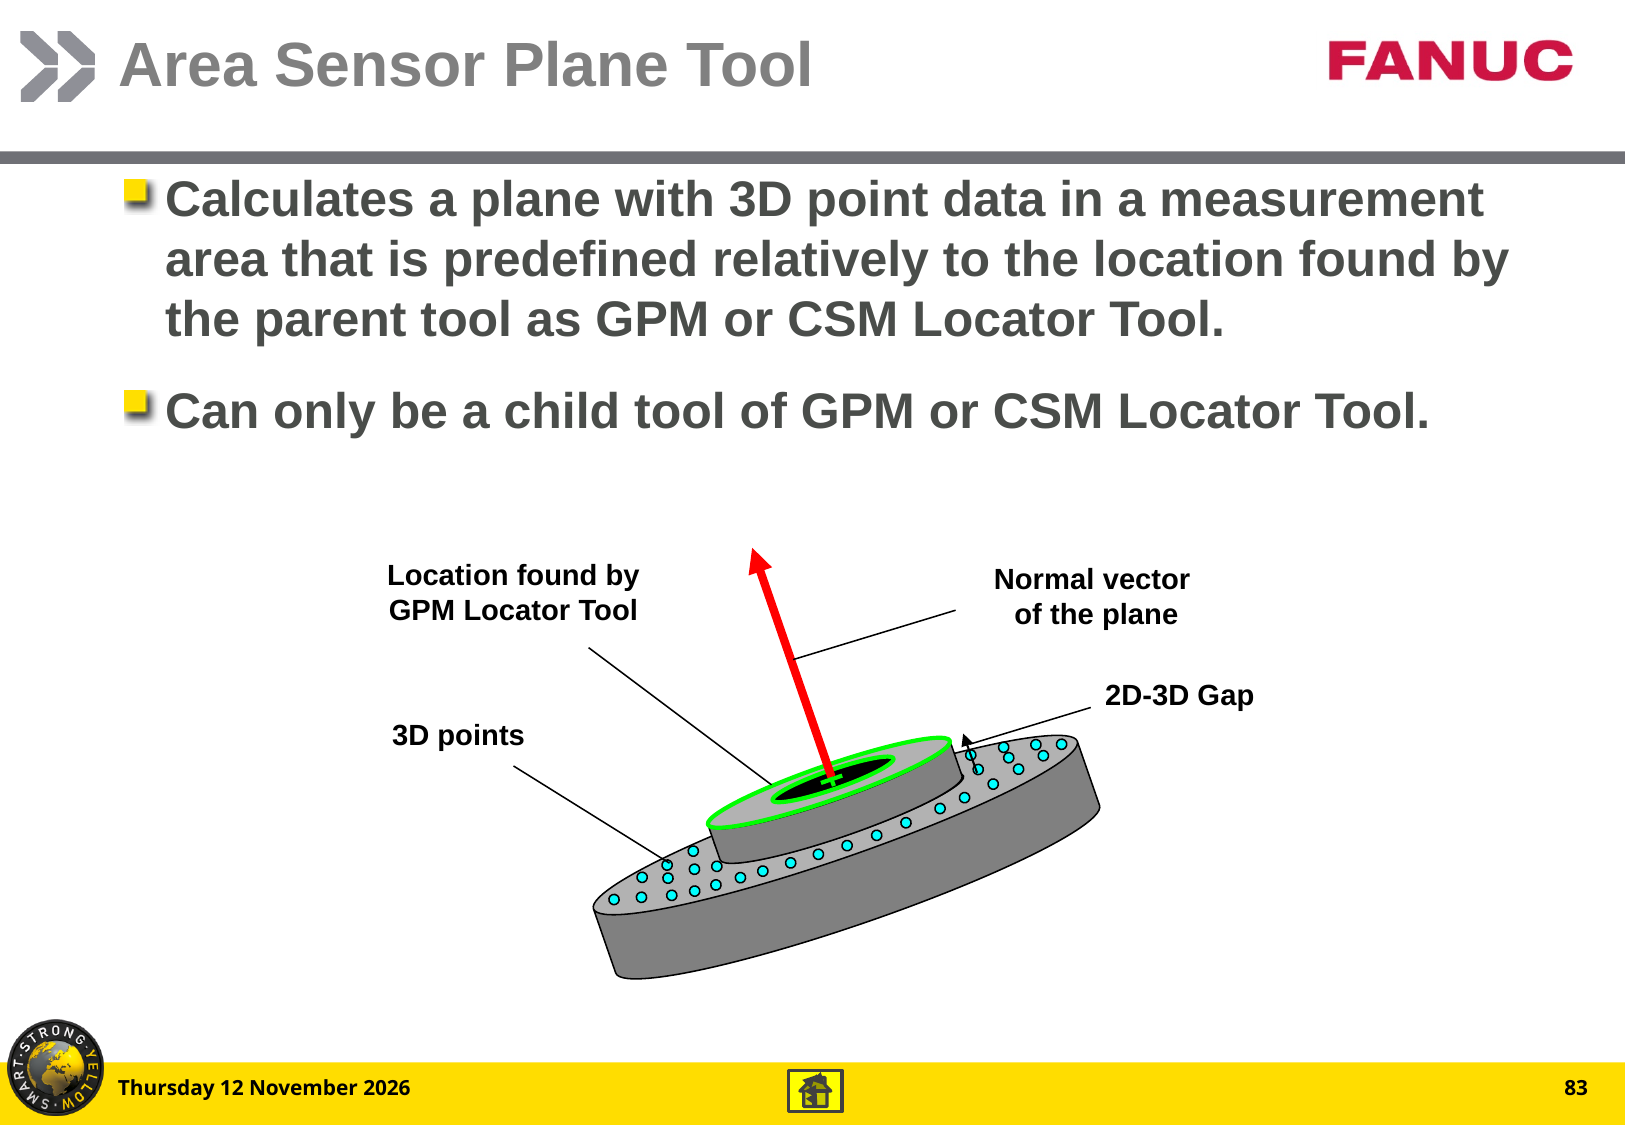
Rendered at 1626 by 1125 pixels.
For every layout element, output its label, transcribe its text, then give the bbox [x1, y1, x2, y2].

text_box Normal vector of the plane [1066, 553, 1236, 638]
slide_number 83 [1343, 1062, 1589, 1125]
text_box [962, 733, 978, 774]
title Area Sensor Plane Tool [0, 0, 1625, 126]
text_box Location found by GPM Locator Tool [347, 548, 543, 634]
picture [124, 179, 160, 215]
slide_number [117, 1062, 843, 1125]
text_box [548, 540, 1061, 933]
text_box 2D-3D Gap [1072, 668, 1288, 719]
text_box [788, 1070, 842, 1112]
text_box 3D points [346, 709, 543, 759]
picture [7, 1019, 104, 1116]
list Calculates a plane with 3D point data in a measurement area that is predefined relatively to the location found by the parent tool as GPM or CSM Locator Tool. Can only be a child tool of GPM or CSM Locator Tool. [0, 137, 1625, 468]
picture [124, 390, 160, 426]
